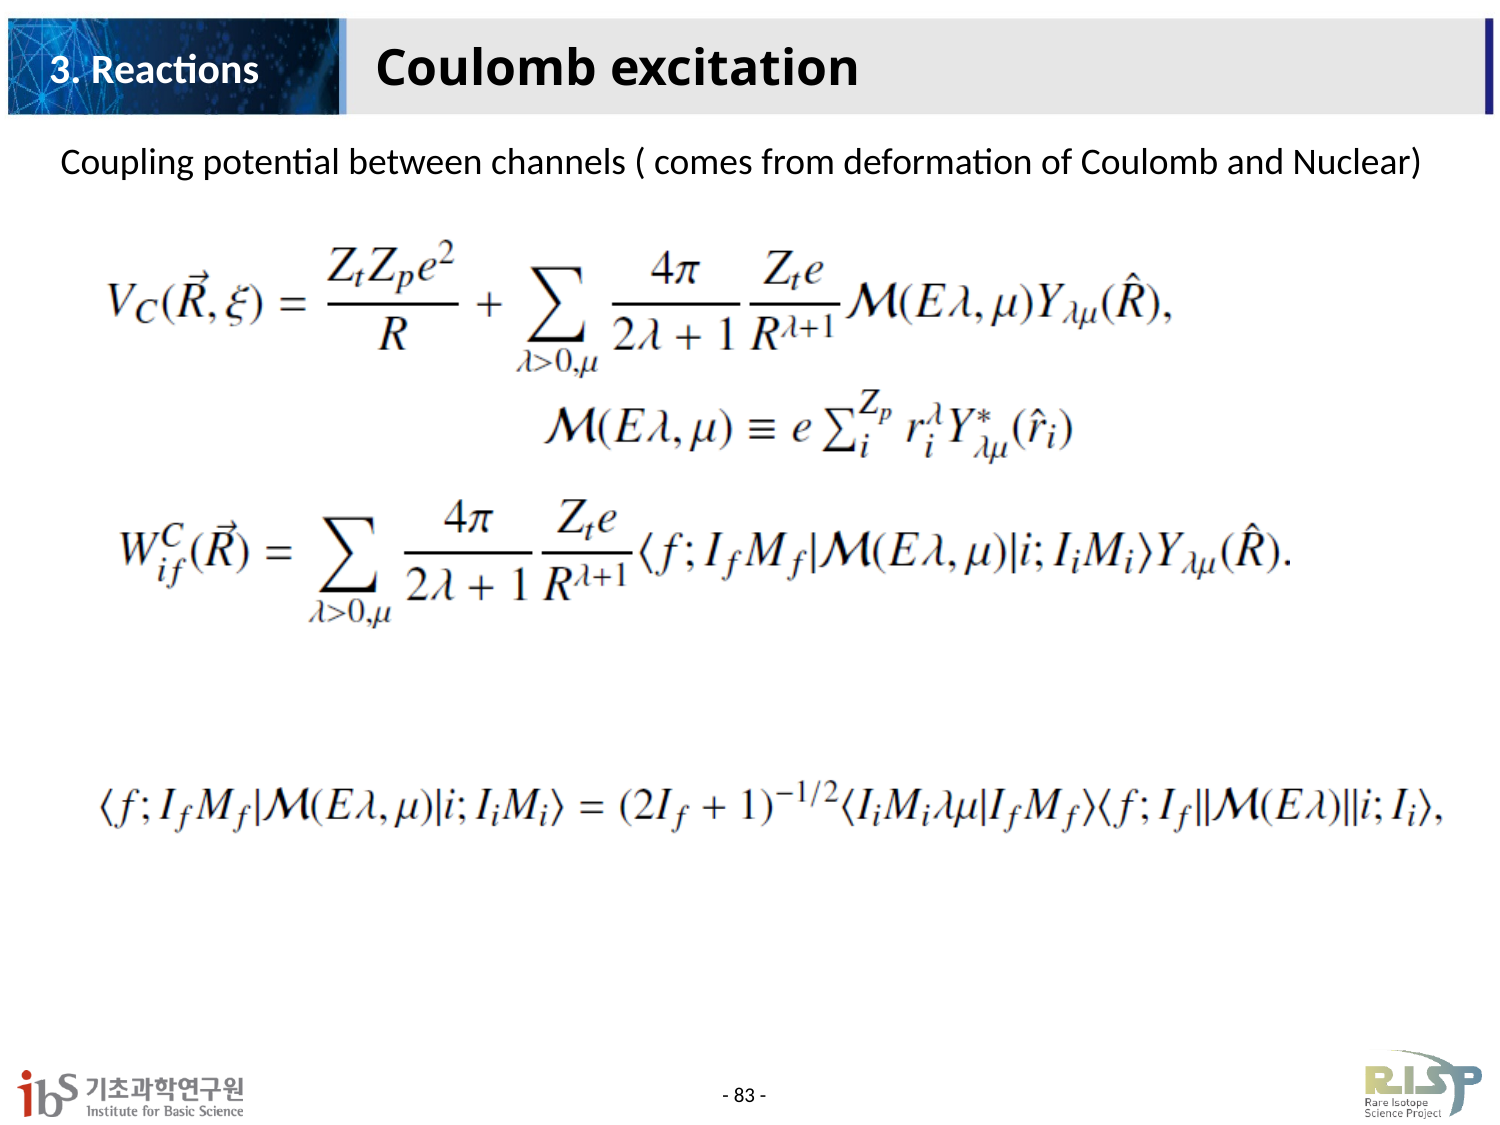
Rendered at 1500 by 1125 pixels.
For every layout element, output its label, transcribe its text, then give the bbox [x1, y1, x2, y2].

picture [17, 1070, 243, 1117]
picture [93, 476, 1290, 646]
picture [1364, 1049, 1482, 1119]
picture [76, 756, 1447, 852]
picture [76, 218, 1184, 469]
picture [2, 10, 1500, 130]
text_box Coupling potential between channels ( comes from deformation of Coulomb and Nuclear) [45, 130, 1439, 190]
